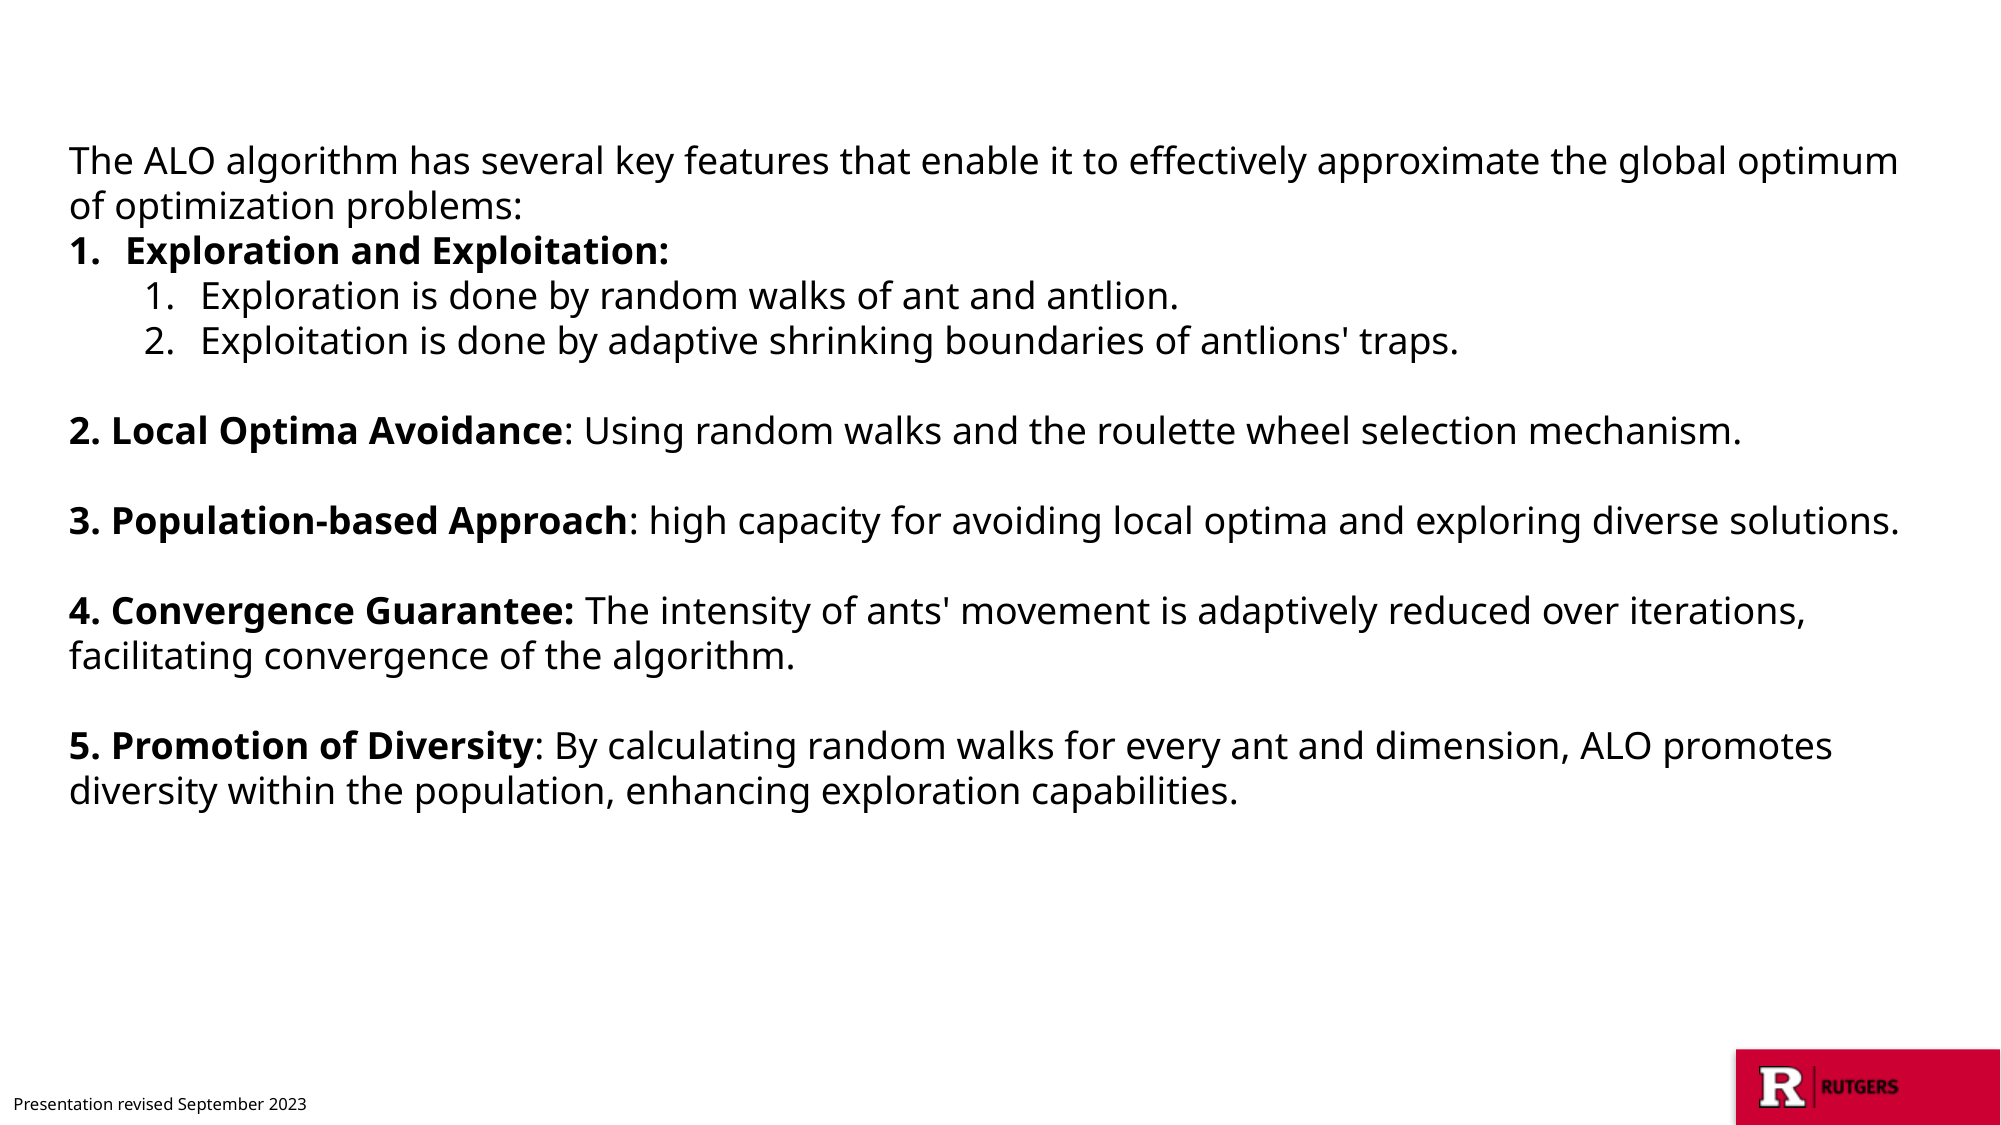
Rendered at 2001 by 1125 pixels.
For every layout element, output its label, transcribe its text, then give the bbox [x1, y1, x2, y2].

picture [1759, 1066, 1899, 1108]
text_box The ALO algorithm has several key features that enable it to effectively approximate the global optimum of optimization problems: Exploration and Exploitation: Exploration is done by random walks of ant and antlion. Exploitation is done by adaptive shrinking boundaries of antlions' traps. 2. Local Optima Avoidance: Using random walks and the roulette wheel selection mechanism. 3. Population-based Approach: high capacity for avoiding local optima and exploring diverse solutions. 4. Convergence Guarantee: The intensity of ants' movement is adaptively reduced over iterations, facilitating convergence of the algorithm. 5. Promotion of Diversity: By calculating random walks for every ant and dimension, ALO promotes diversity within the population, enhancing exploration capabilities. [54, 130, 1946, 865]
